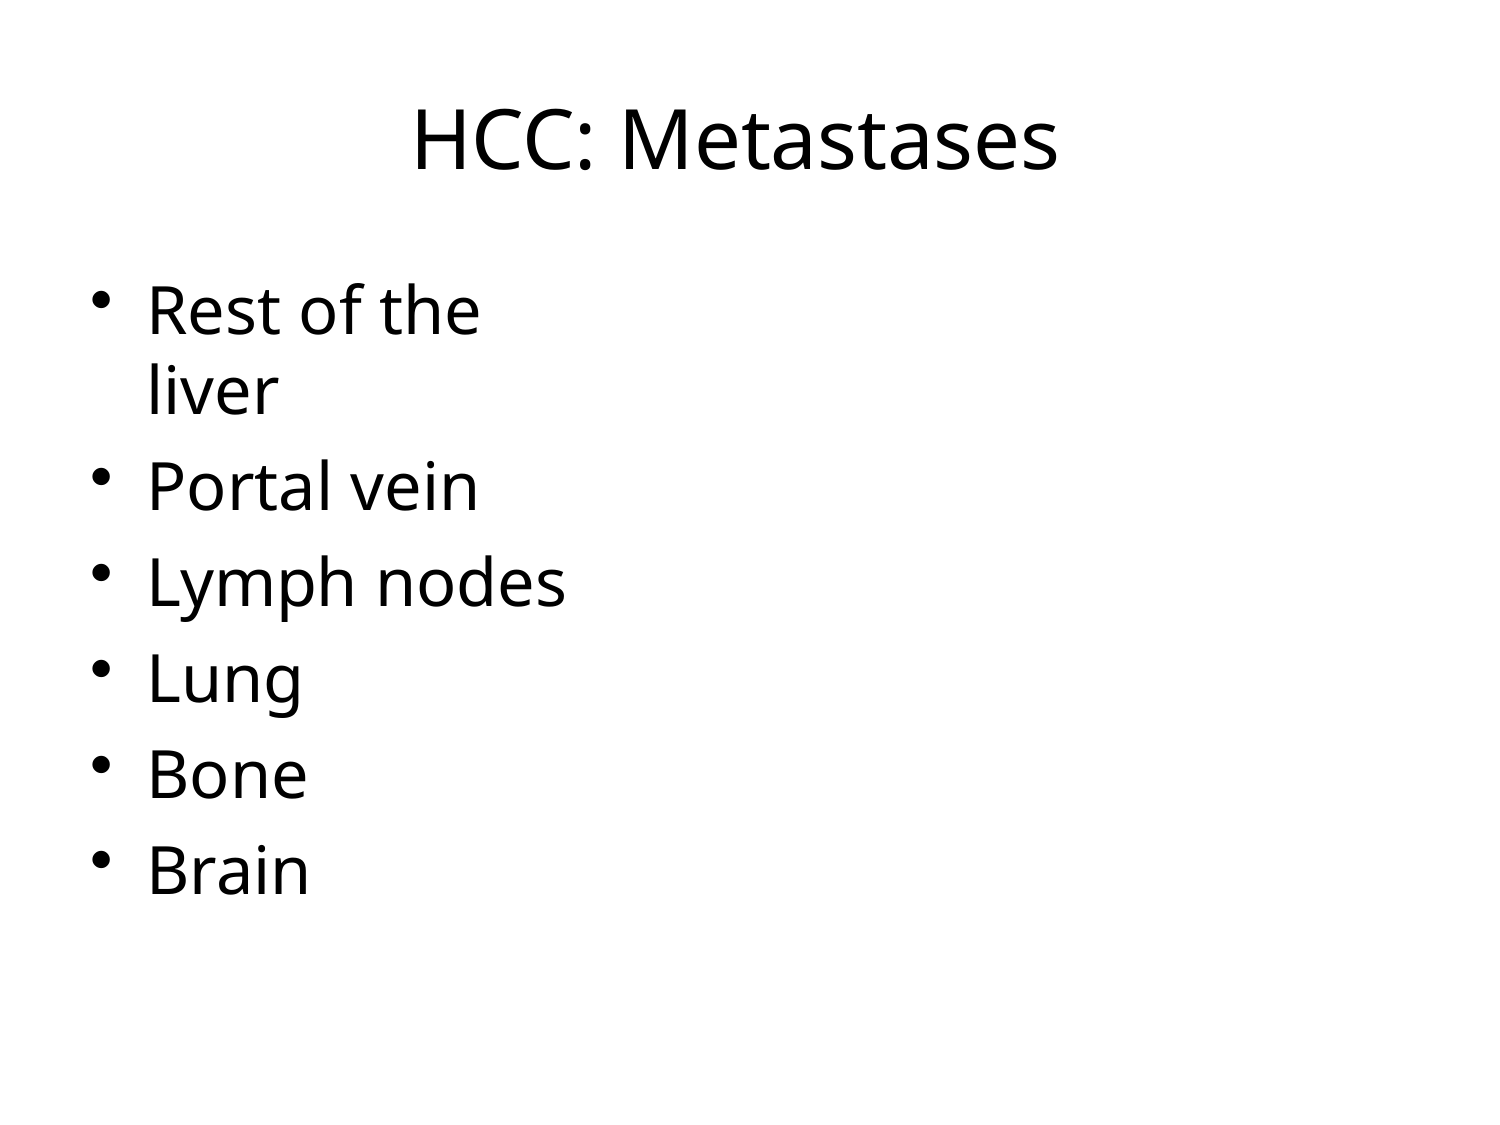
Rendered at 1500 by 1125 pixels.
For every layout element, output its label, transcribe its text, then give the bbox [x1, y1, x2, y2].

text_box Rest of the liver Portal vein Lymph nodes Lung Bone Brain [87, 249, 612, 908]
title HCC: Metastases [407, 84, 1093, 275]
